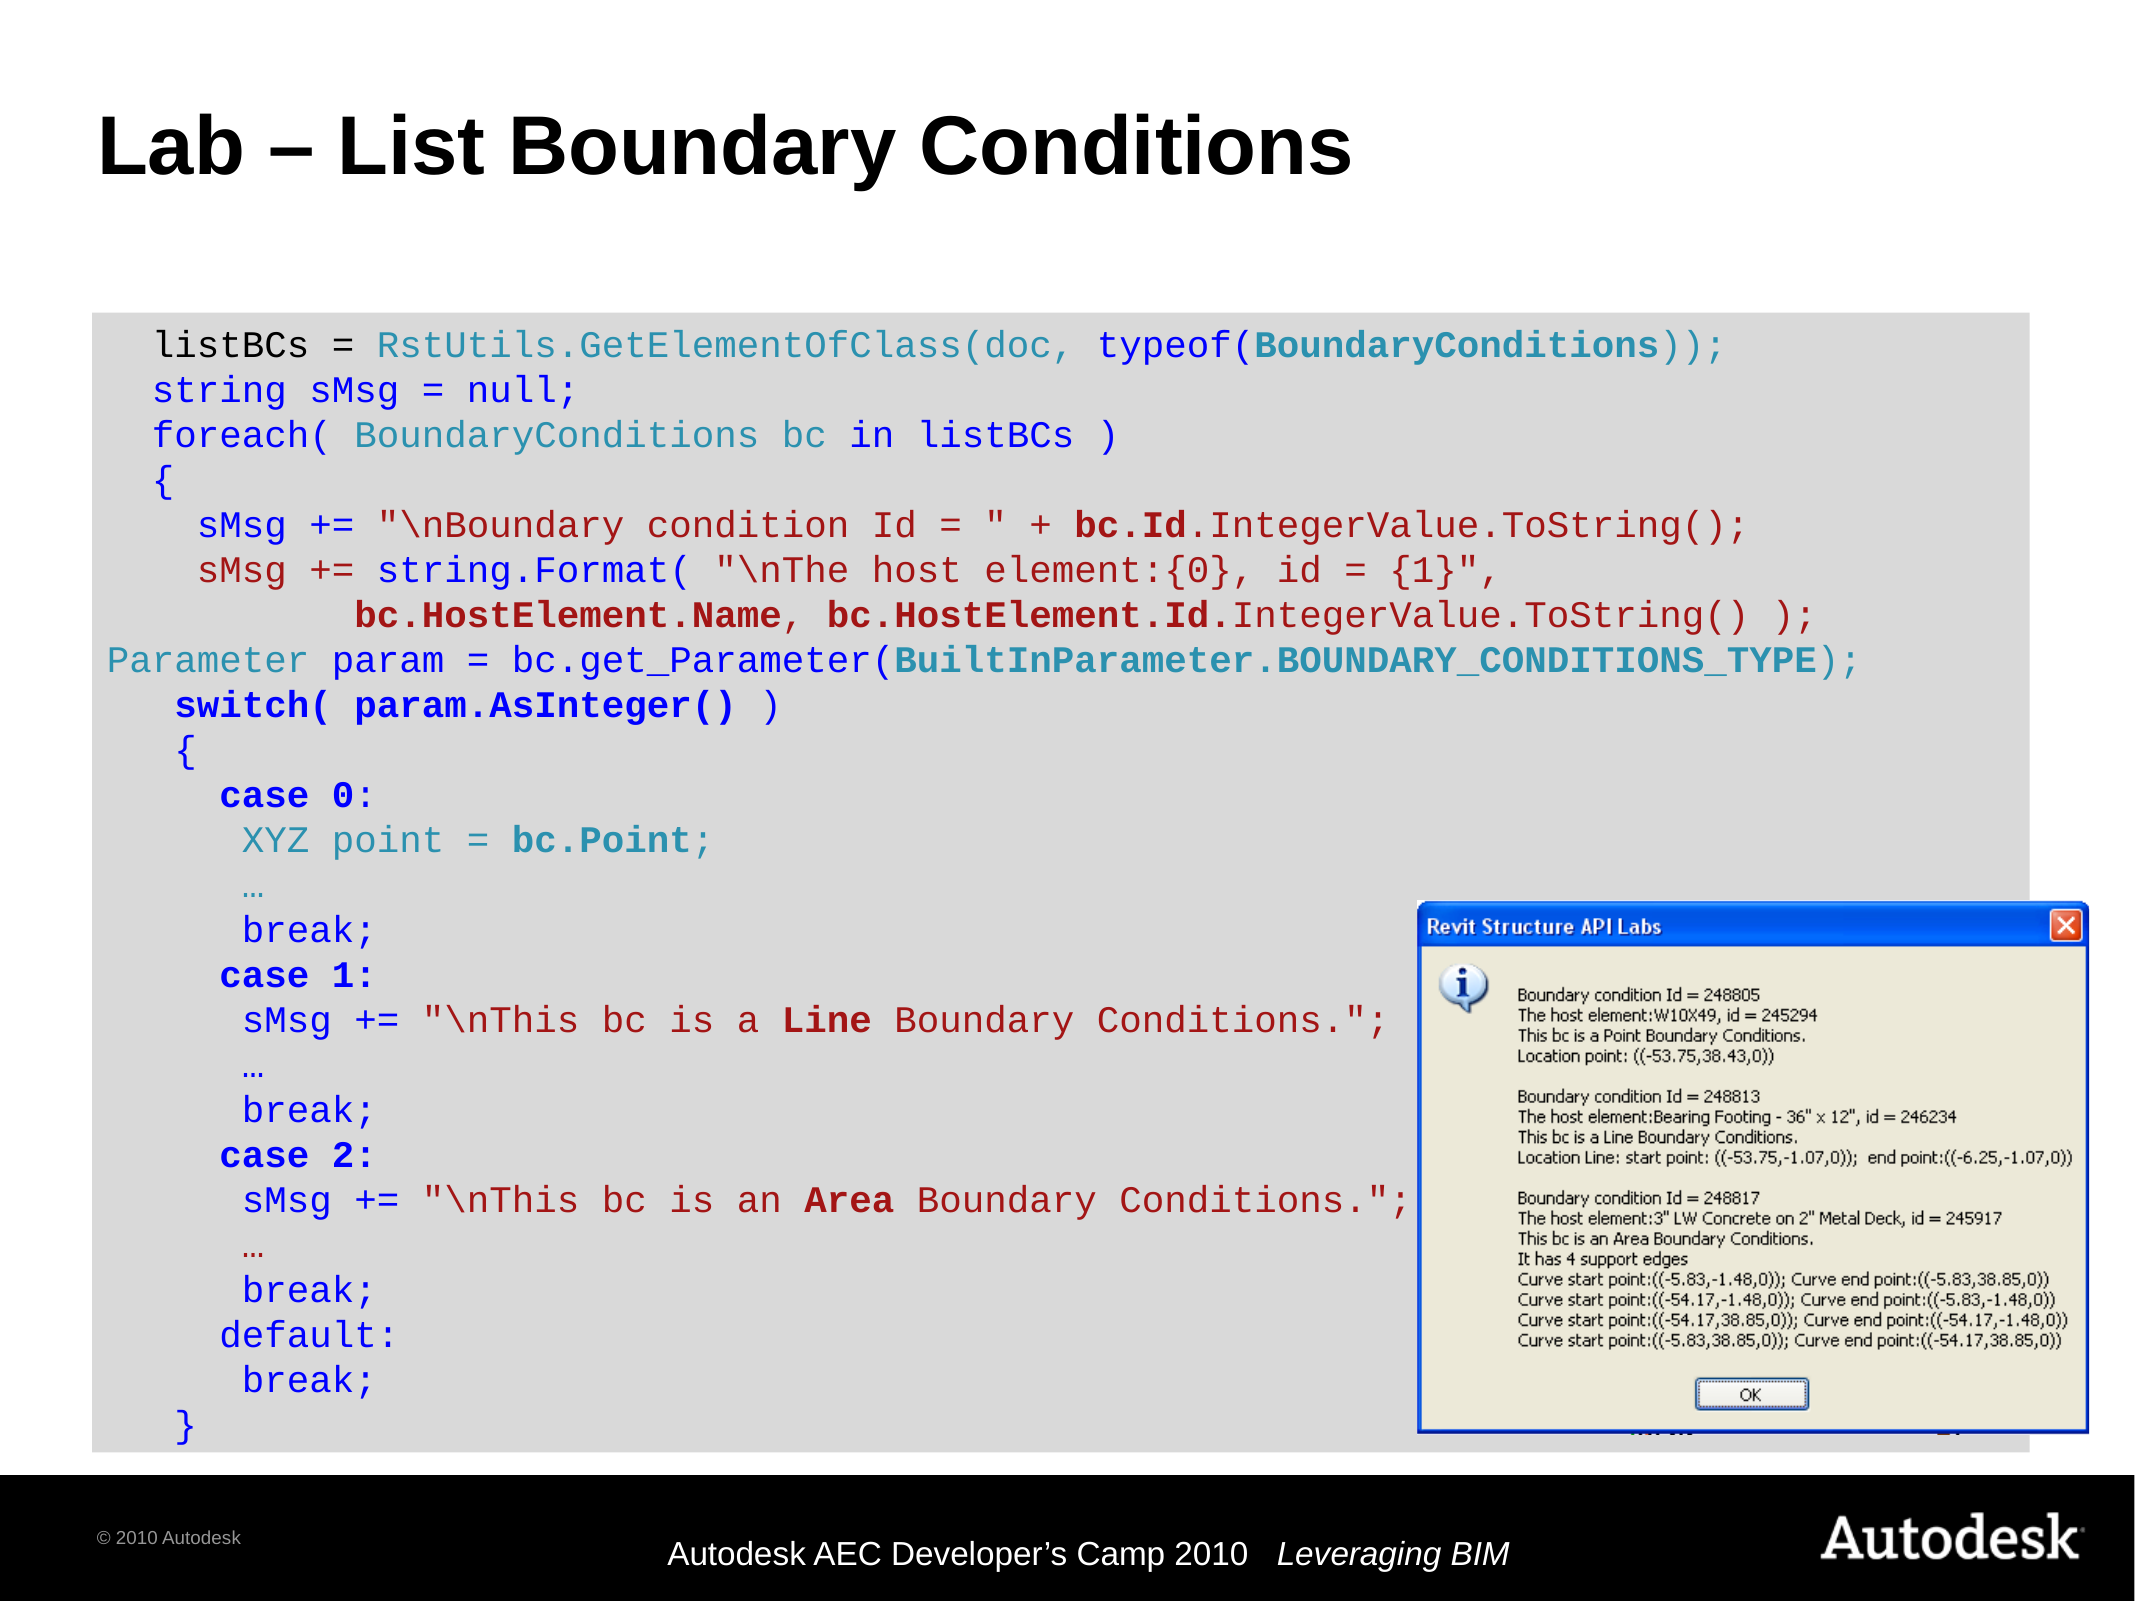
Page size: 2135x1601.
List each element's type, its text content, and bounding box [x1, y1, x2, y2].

picture [0, 1475, 2135, 1601]
picture [1416, 899, 2090, 1435]
text_box listBCs = RstUtils.GetElementOfClass(doc, typeof(BoundaryConditions)); string sMsg = null; foreach( BoundaryConditions bc in listBCs ) { sMsg += "\nBoundary condition Id = " + bc.Id.IntegerValue.ToString(); sMsg += string.Format( "\nThe host element:{0}, id = {1}", bc.HostElement.Name, bc.HostElement.Id.IntegerValue.ToString() ); Parameter param = bc.get_Parameter(BuiltInParameter.BOUNDARY_CONDITIONS_TYPE); switch( param.AsInteger() ) { case 0: XYZ point = bc.Point; … break; case 1: sMsg += "\nThis bc is a Line Boundary Conditions."; … break; case 2: sMsg += "\nThis bc is an Area Boundary Conditions."; … break; default: break; } [92, 312, 2030, 1453]
title Lab – List Boundary Conditions [96, 59, 2028, 293]
